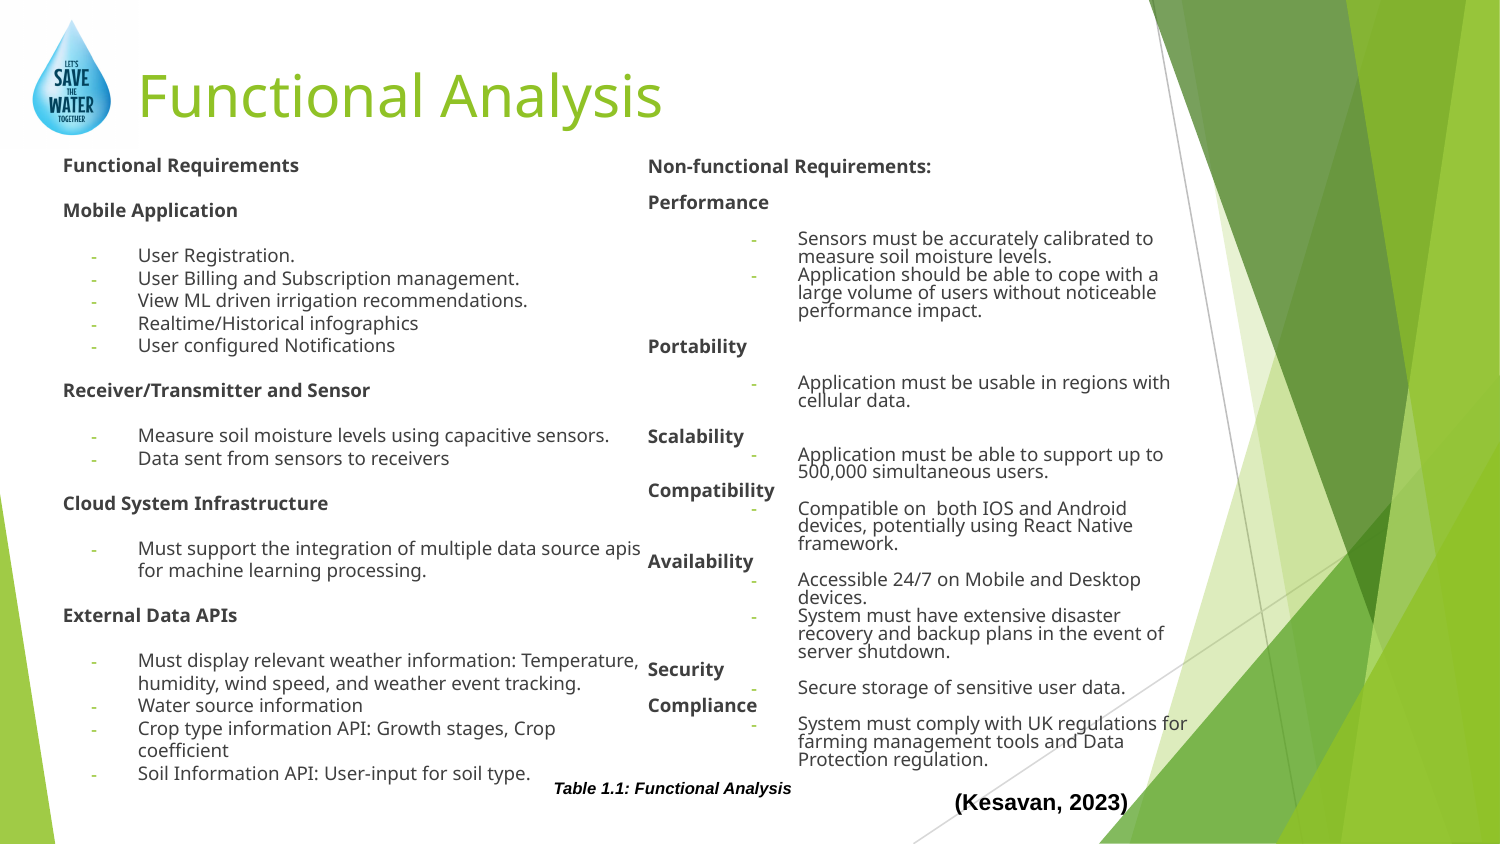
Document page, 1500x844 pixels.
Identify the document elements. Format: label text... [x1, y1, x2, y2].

title Functional Analysis [123, 43, 892, 160]
text_box (Kesavan, 2023) [933, 768, 1147, 830]
list Functional Requirements Mobile Application User Registration. User Billing and Subscription management. View ML driven irrigation recommendations. Realtime/Historical infographics User configured Notifications Receiver/Transmitter and Sensor Measure soil moisture levels using capacitive sensors. Data sent from sensors to receivers Cloud System Infrastructure Must support the integration of multiple data source apis for machine learning processing. External Data APIs Must display relevant weather information: Temperature, humidity, wind speed, and weather event tracking. Water source information Crop type information API: Growth stages, Crop coefficient Soil Information API: User-input for soil type. [48, 157, 657, 844]
picture [0, 0, 140, 149]
text_box Table 1.1: Functional Analysis [538, 768, 855, 808]
list Non-functional Requirements: Performance Sensors must be accurately calibrated to measure soil moisture levels. Application should be able to cope with a large volume of users without noticeable performance impact. Portability Application must be usable in regions with cellular data. Scalability Application must be able to support up to 500,000 simultaneous users. Compatibility Compatible on both IOS and Android devices, potentially using React Native framework. Availability Accessible 24/7 on Mobile and Desktop devices. System must have extensive disaster recovery and backup plans in the event of server shutdown. Security Secure storage of sensitive user data. Compliance System must comply with UK regulations for farming management tools and Data Protection regulation. [657, 144, 1208, 844]
